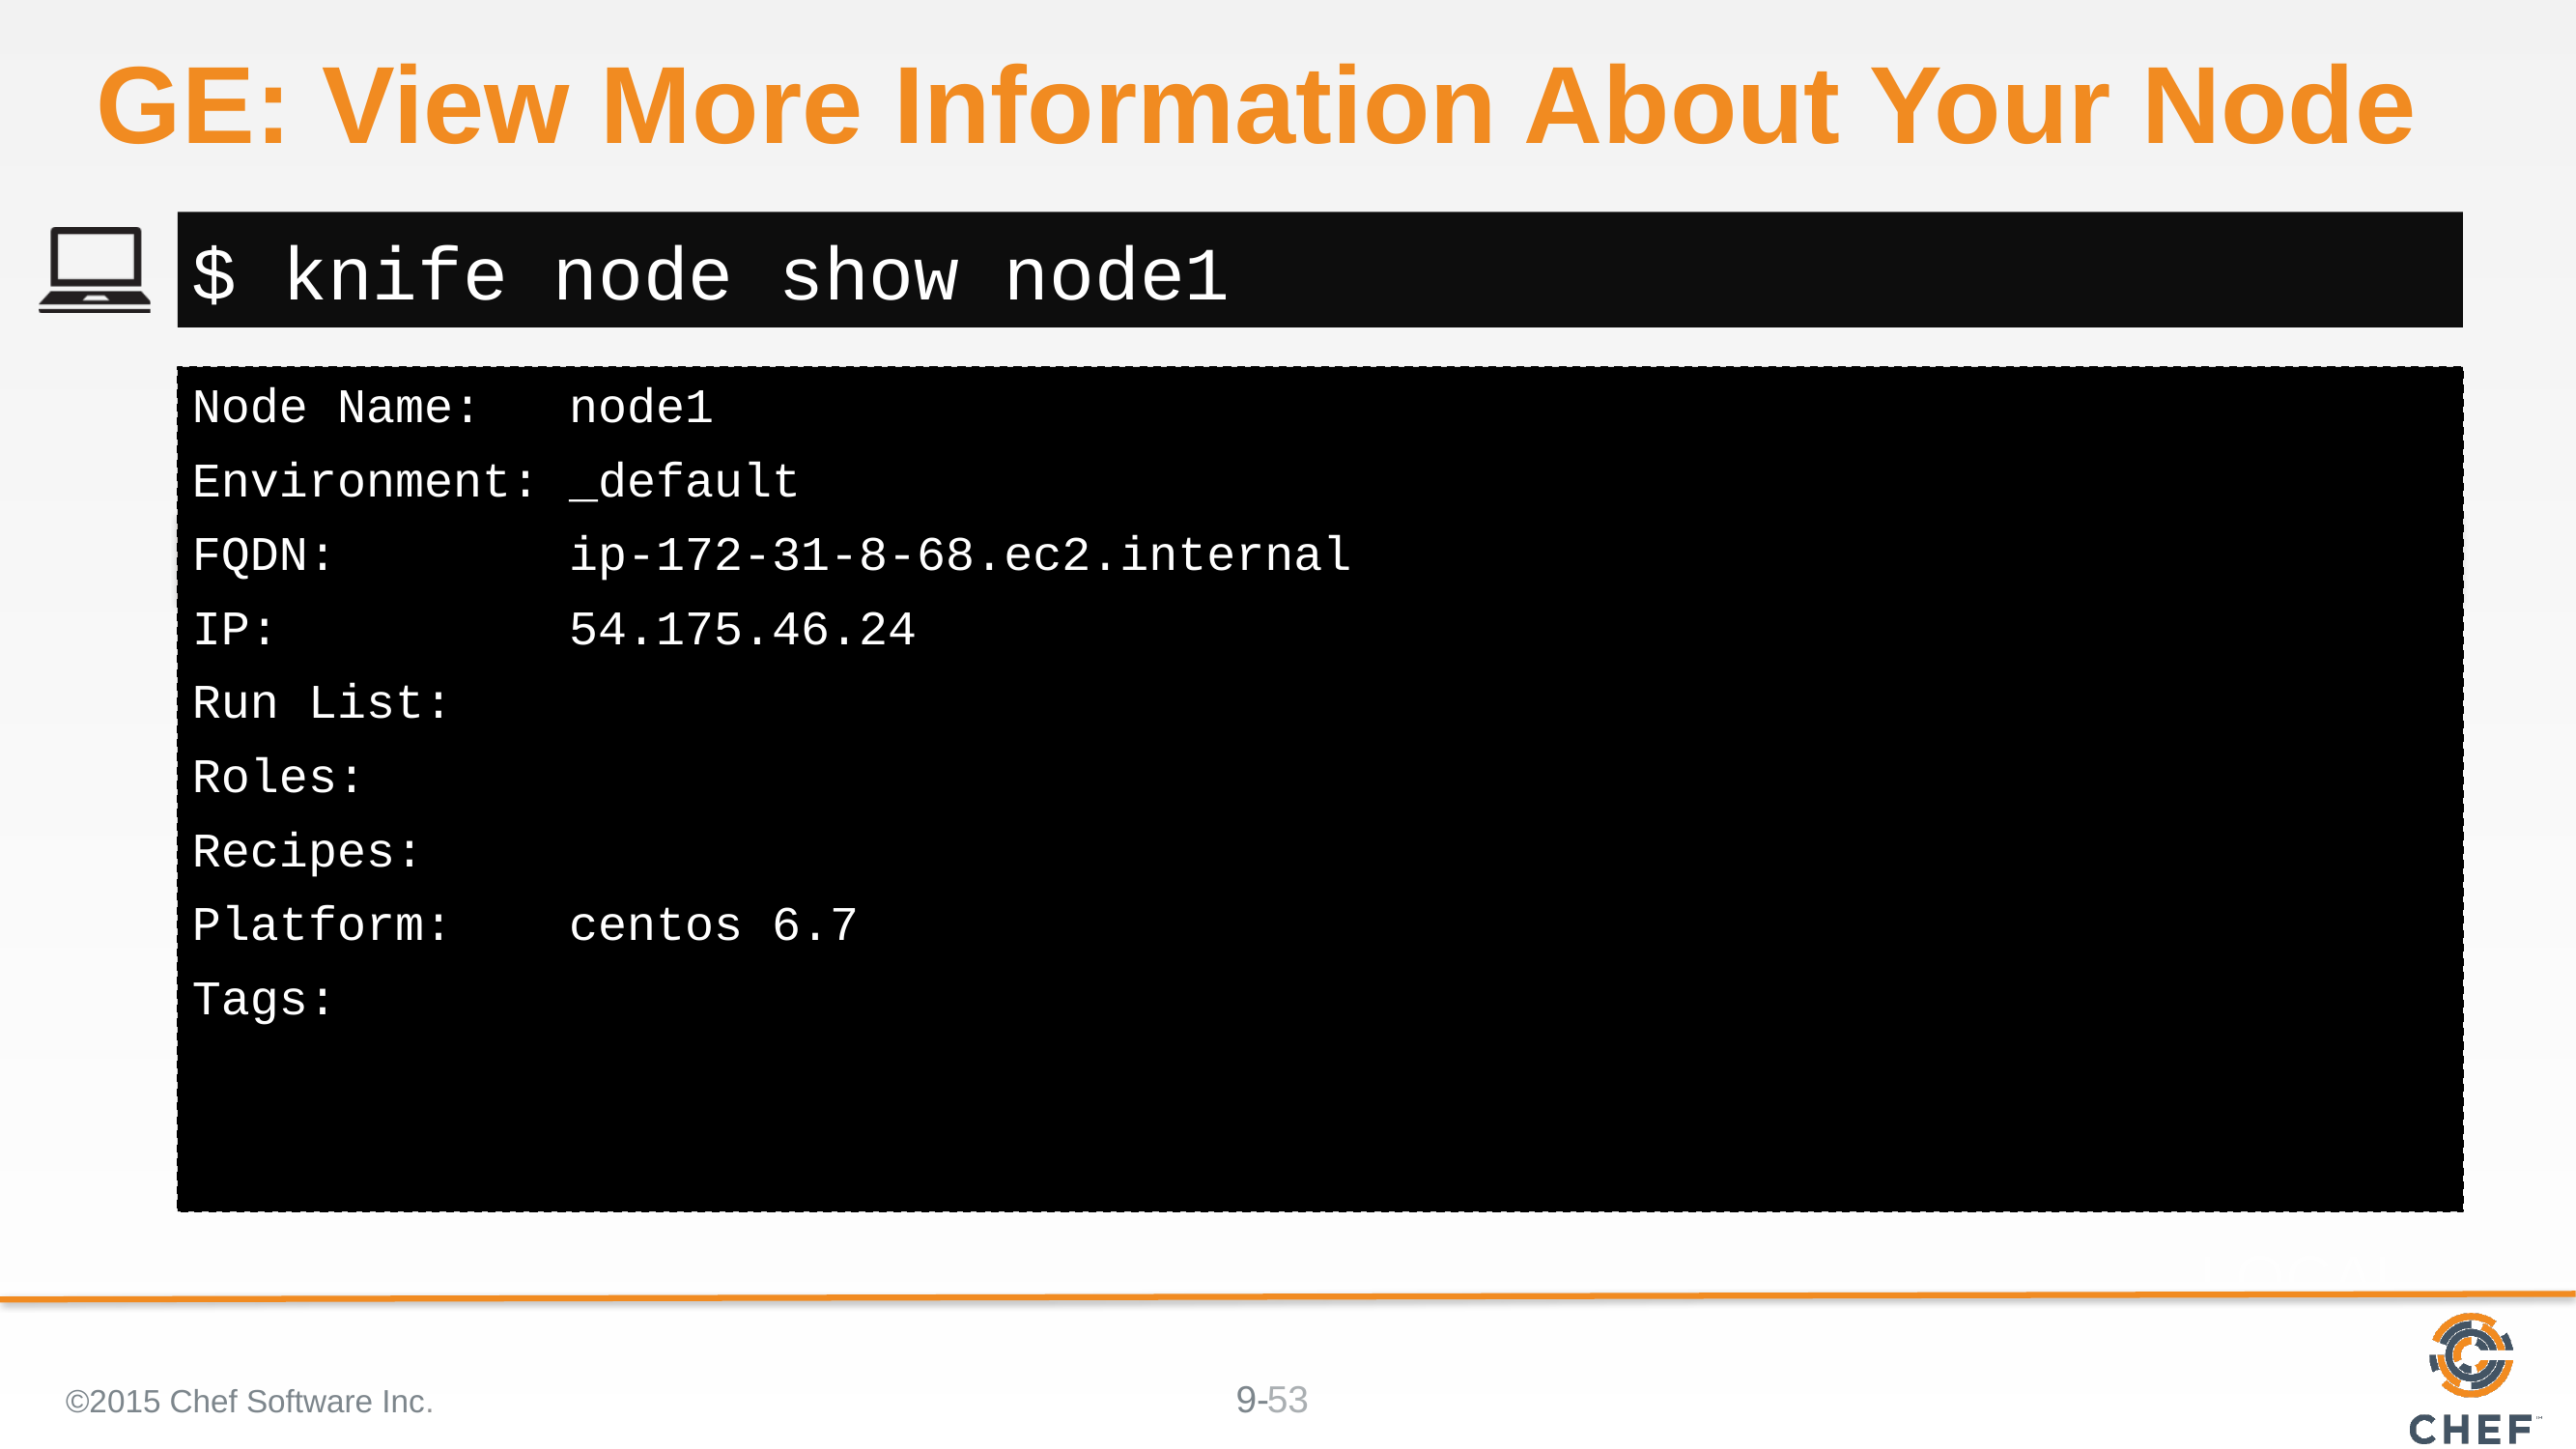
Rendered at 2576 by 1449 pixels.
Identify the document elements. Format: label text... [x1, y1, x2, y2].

picture [2399, 1297, 2550, 1449]
slide_number 53 [998, 1359, 1578, 1437]
footer ©2015 Chef Software Inc. [51, 1359, 952, 1440]
list $ knife node show node1 [177, 212, 2463, 327]
list Node Name: node1 Environment: _default FQDN: ip-172-31-8-68.ec2.internal IP: 54.175.46.24 Run List: Roles: Recipes: Platform: centos 6.7 Tags: [177, 366, 2464, 1212]
title GE: View More Information About Your Node [96, 48, 2463, 180]
